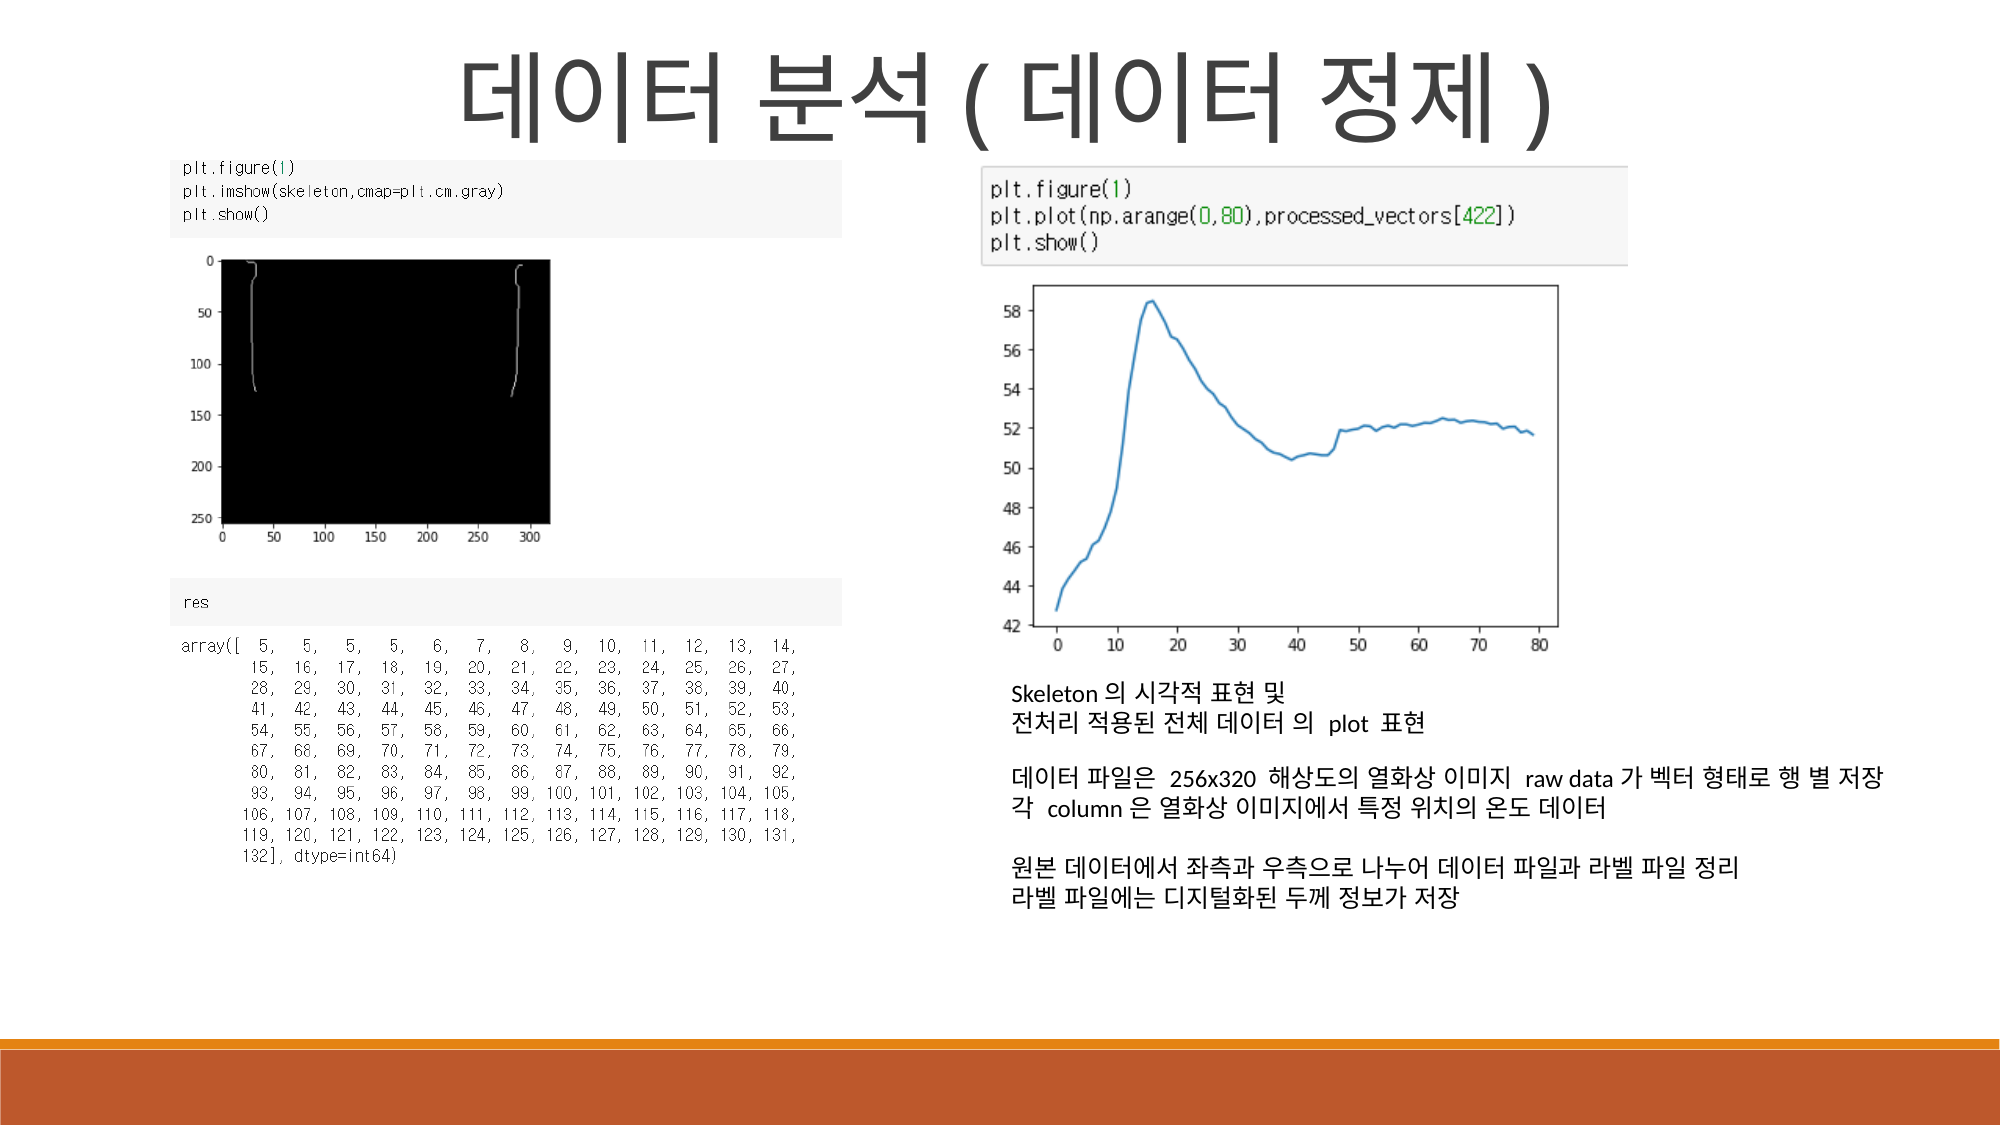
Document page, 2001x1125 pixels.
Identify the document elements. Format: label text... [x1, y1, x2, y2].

picture [169, 159, 843, 876]
text_box Skeleton의 시각적 표현 및 전처리 적용된 전체 데이터 의 plot 표현 [996, 680, 1570, 745]
picture [975, 159, 1628, 671]
text_box 데이터 분석(데이터 정제) [179, 46, 1830, 285]
text_box 데이터 파일은 256x320 해상도의 열화상 이미지 raw data가 벡터 형태로 행 별 저장 각 column은 열화상 이미지에서 특정 위치의 온도 데이터 원본 데이터에서 좌측과 우측으로 나누어 데이터 파일과 라벨 파일 정리 라벨 파일에는 디지털화된 두께 정보가 저장 [996, 755, 1997, 920]
